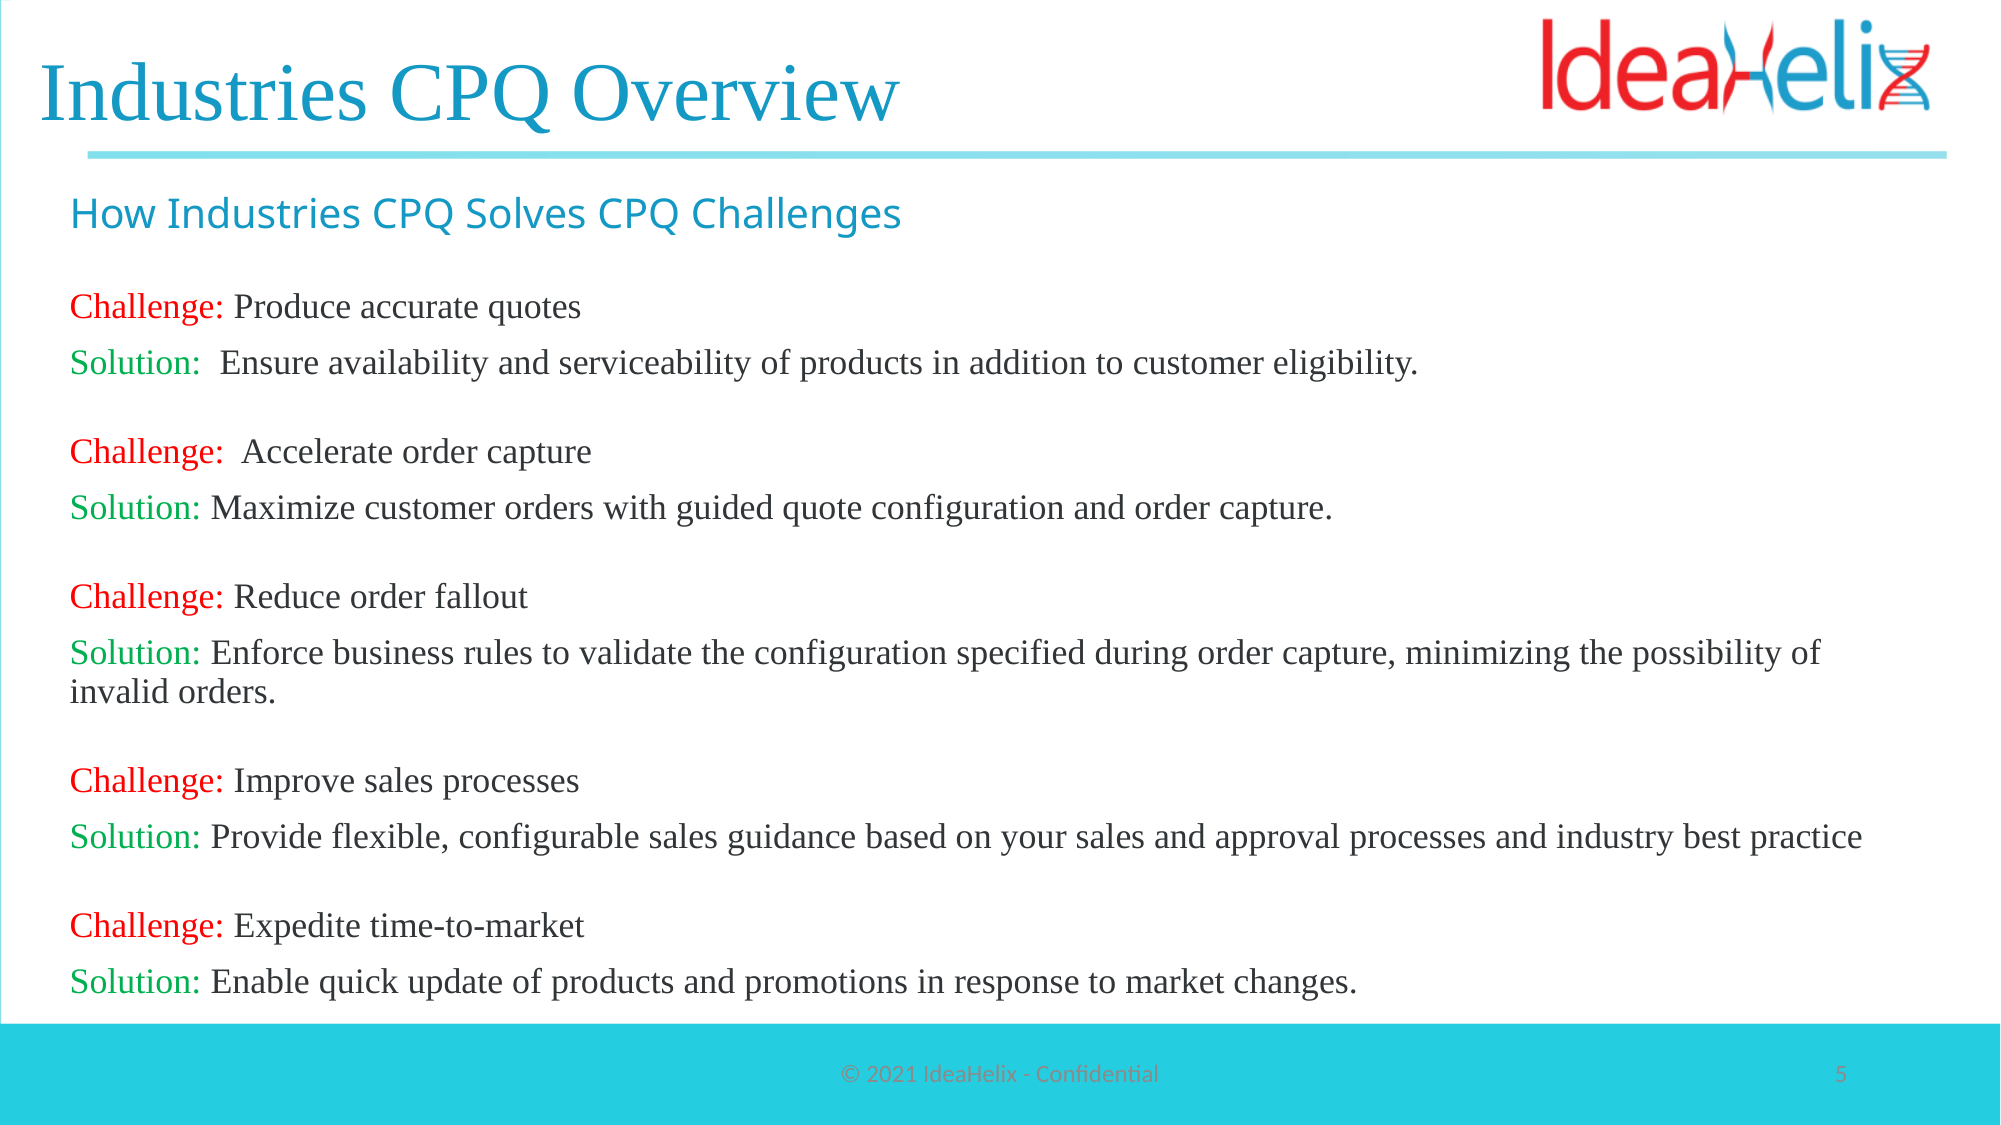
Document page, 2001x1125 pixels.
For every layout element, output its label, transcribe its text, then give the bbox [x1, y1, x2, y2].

picture [0, 0, 2001, 1125]
title Industries CPQ Overview [24, 22, 1555, 166]
list How Industries CPQ Solves CPQ Challenges Challenge: Produce accurate quotes Solution: Ensure availability and serviceability of products in addition to customer eligibility. Challenge: Accelerate order capture Solution: Maximize customer orders with guided quote configuration and order capture. Challenge: Reduce order fallout Solution: Enforce business rules to validate the configuration specified during order capture, minimizing the possibility of invalid orders. Challenge: Improve sales processes Solution: Provide flexible, configurable sales guidance based on your sales and approval processes and industry best practice Challenge: Expedite time-to-market Solution: Enable quick update of products and promotions in response to market changes. [54, 185, 1910, 1025]
footer © 2021 IdeaHelix - Confidential [662, 1042, 1338, 1103]
slide_number 5 [1412, 1042, 1863, 1103]
